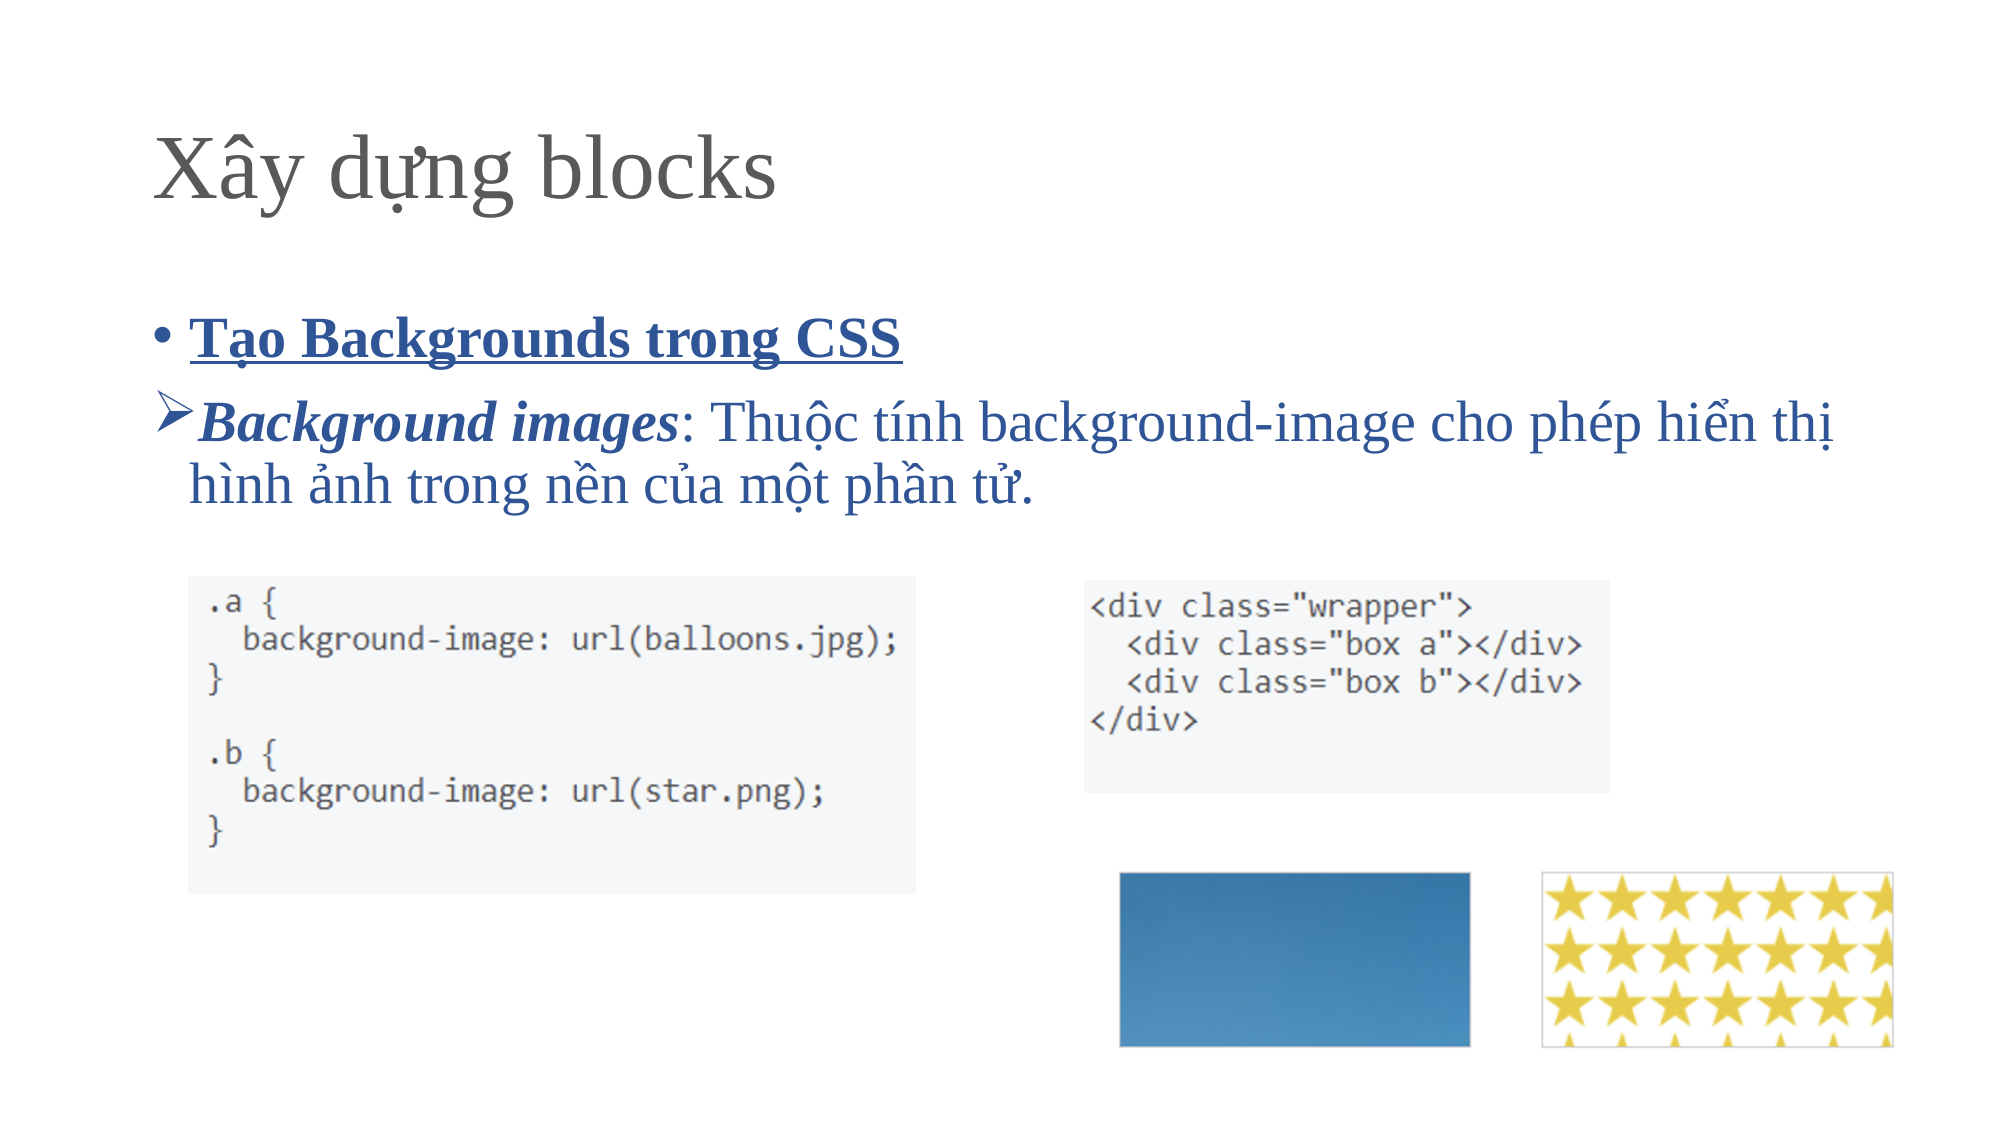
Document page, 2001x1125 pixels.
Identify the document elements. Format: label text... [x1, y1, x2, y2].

list Tạo Backgrounds trong CSS Background images: Thuộc tính background-image cho phép hiển thị hình ảnh trong nền của một phần tử. [137, 299, 1863, 1014]
picture [1084, 580, 1610, 793]
picture [188, 576, 916, 894]
title Xây dựng blocks [137, 59, 1863, 278]
picture [1095, 814, 1923, 1090]
